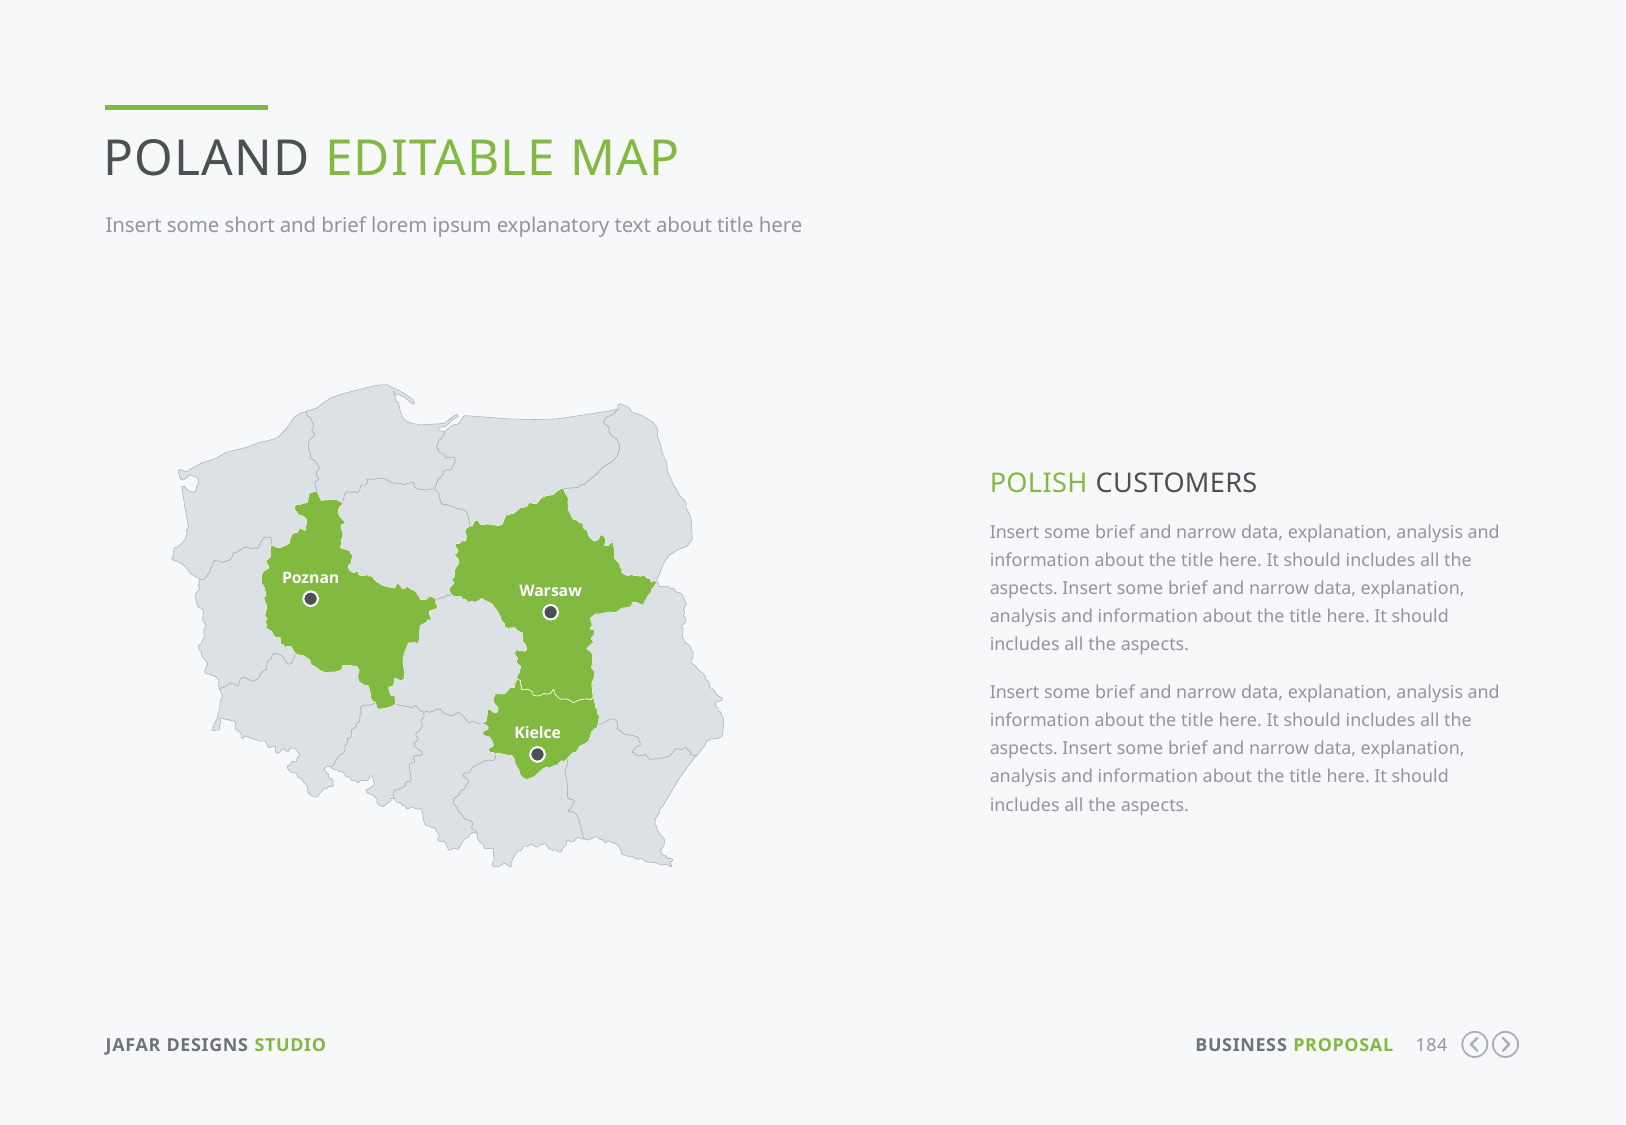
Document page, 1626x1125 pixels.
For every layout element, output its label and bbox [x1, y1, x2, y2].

text_box [171, 384, 724, 868]
text_box [989, 465, 1518, 763]
list [103, 125, 1518, 188]
list [105, 209, 1519, 241]
